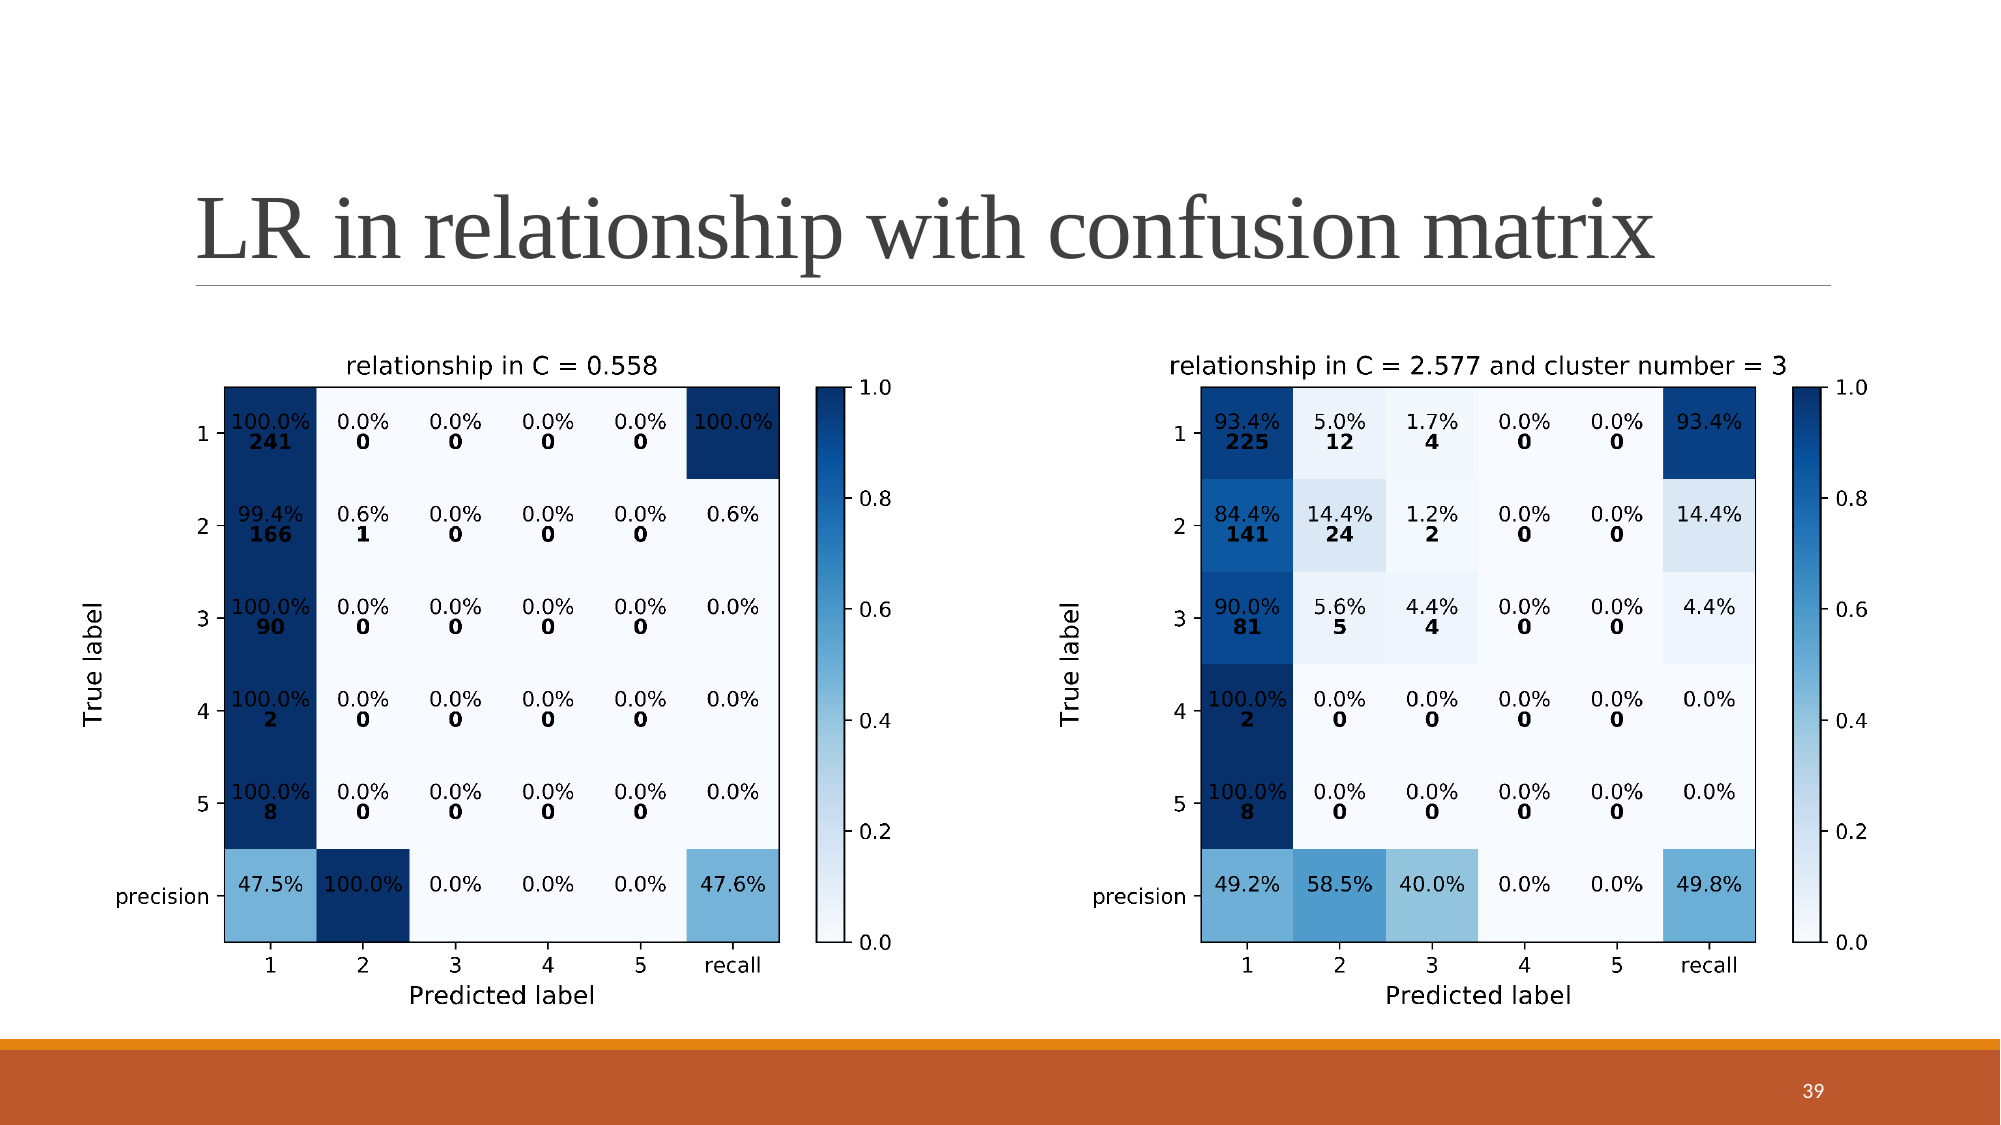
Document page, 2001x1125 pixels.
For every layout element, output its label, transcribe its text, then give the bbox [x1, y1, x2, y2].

picture [1039, 299, 2000, 1021]
title LR in relationship with confusion matrix [180, 47, 1830, 285]
picture [62, 299, 1024, 1021]
slide_number 39 [1624, 1059, 1840, 1120]
